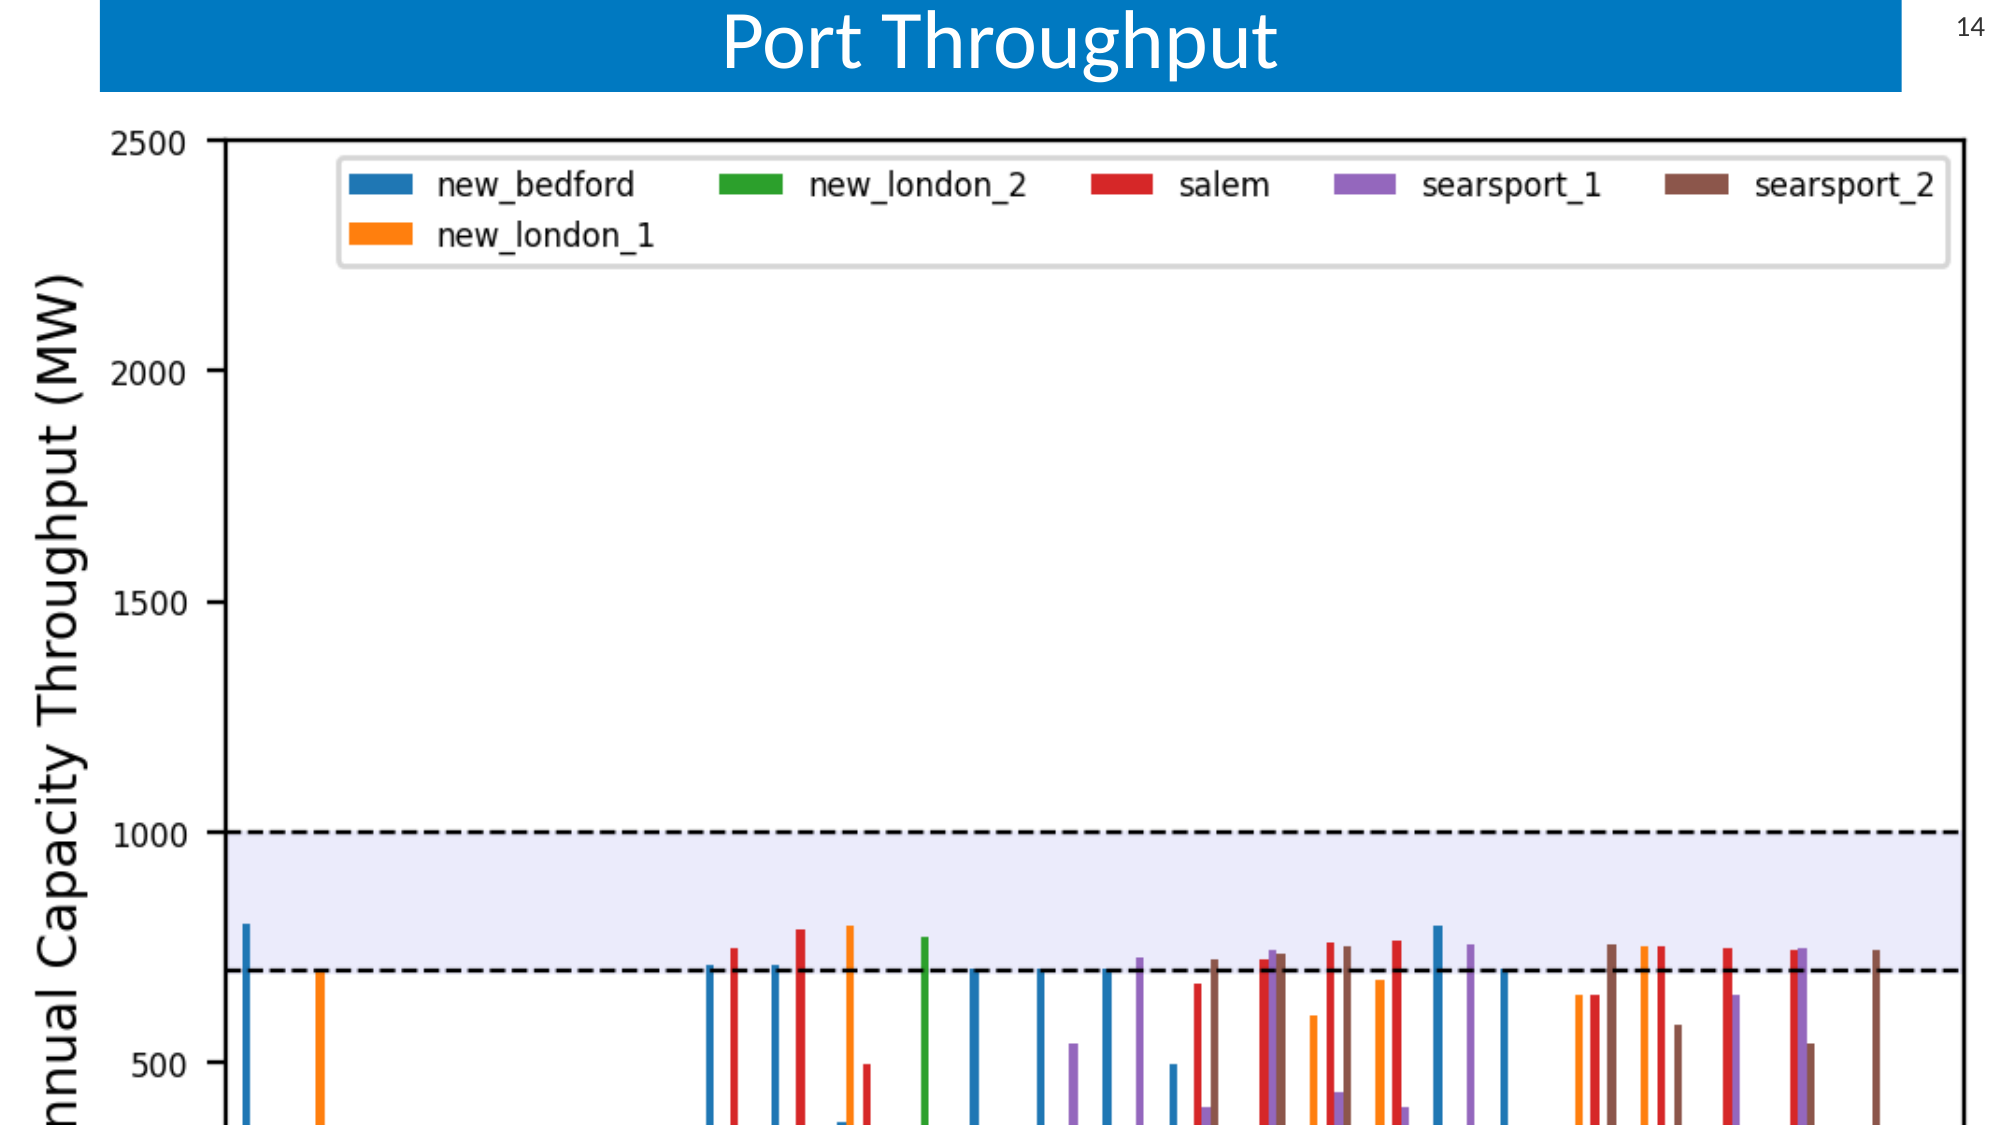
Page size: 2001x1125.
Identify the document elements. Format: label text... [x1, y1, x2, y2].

title Port Throughput [99, 0, 1902, 91]
picture [0, 92, 2000, 1125]
